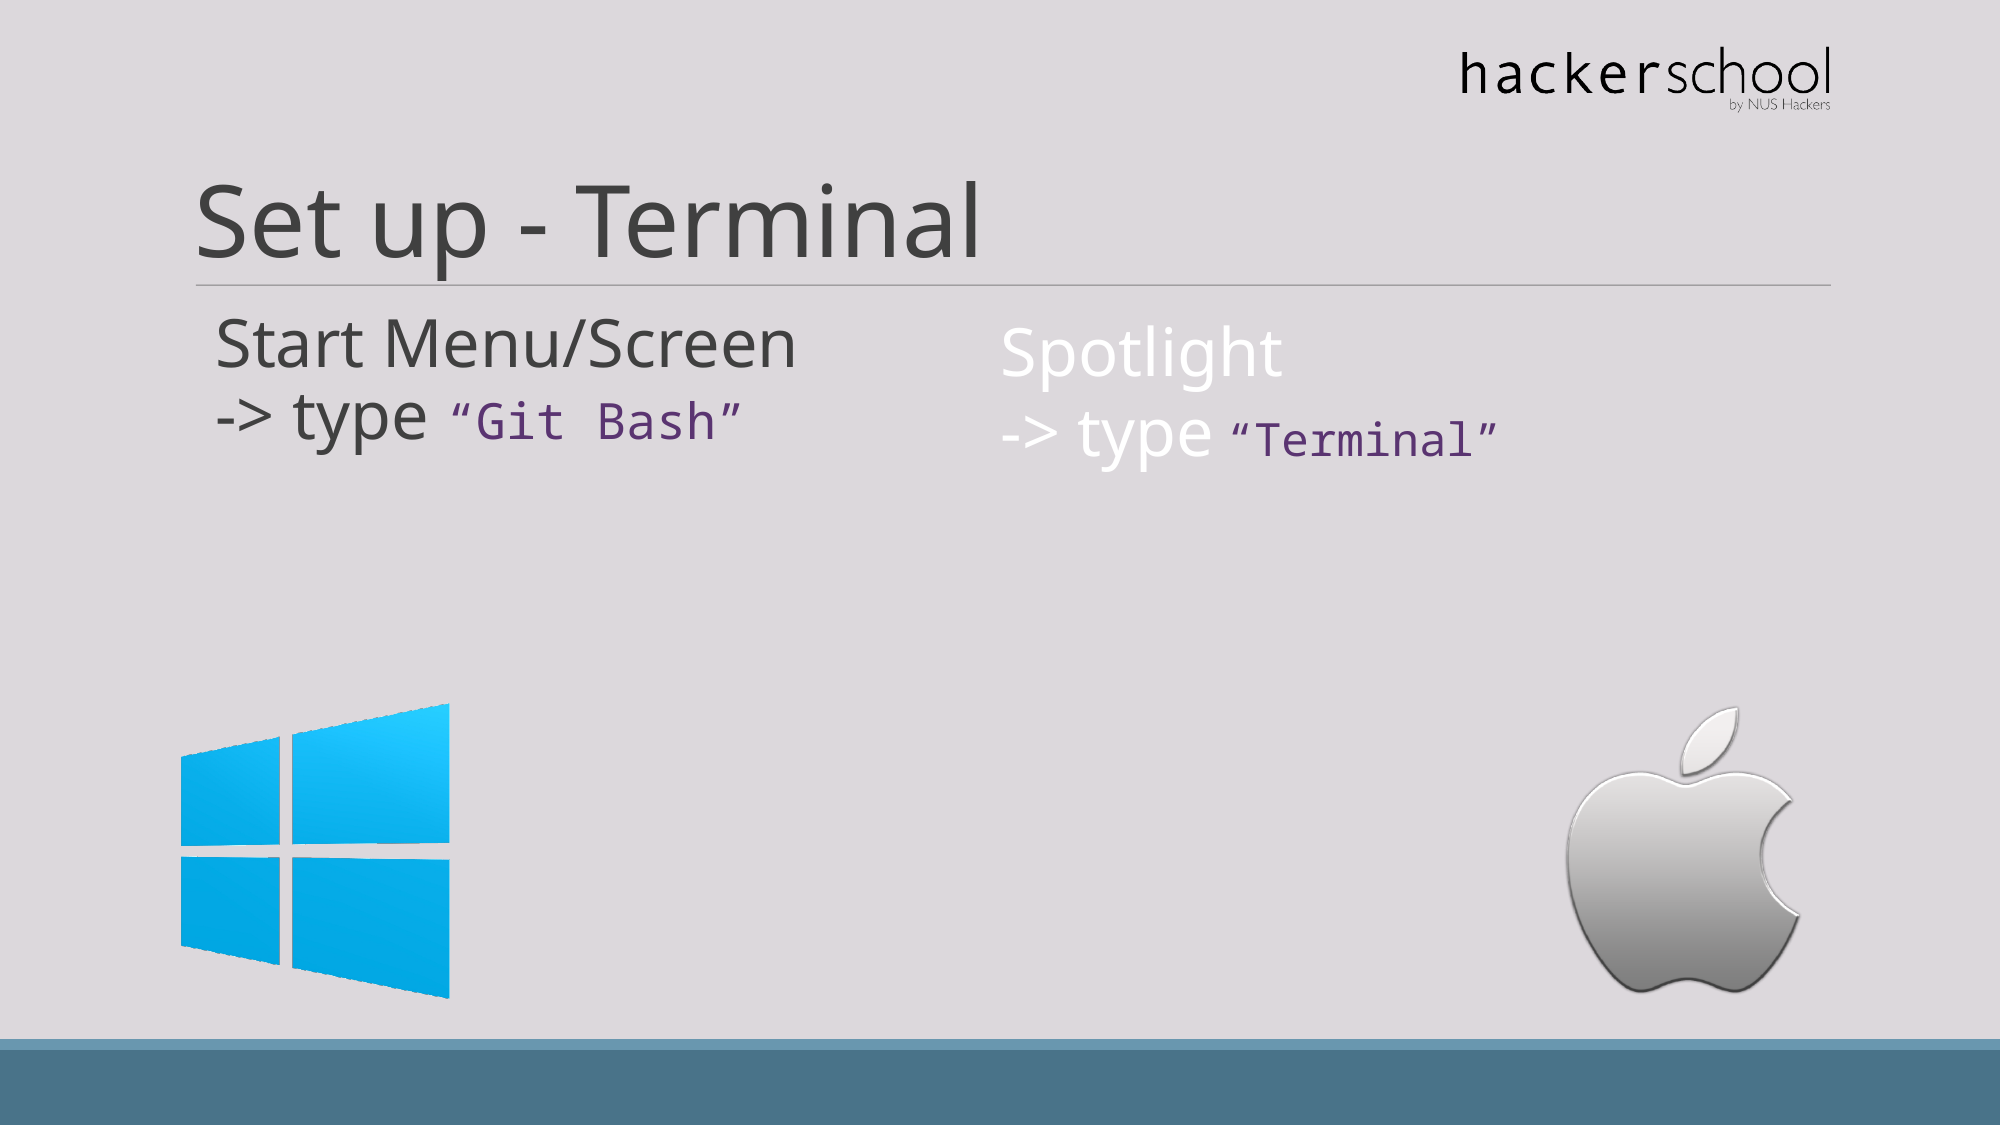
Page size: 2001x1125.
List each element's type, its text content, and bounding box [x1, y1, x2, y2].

text_box Set up - Terminal [179, 46, 1830, 285]
text_box Start Menu/Screen -> type “Git Bash” [179, 302, 889, 963]
picture [179, 702, 450, 999]
picture [1534, 702, 1831, 999]
text_box Spotlight -> type “Terminal” [1000, 302, 1710, 963]
